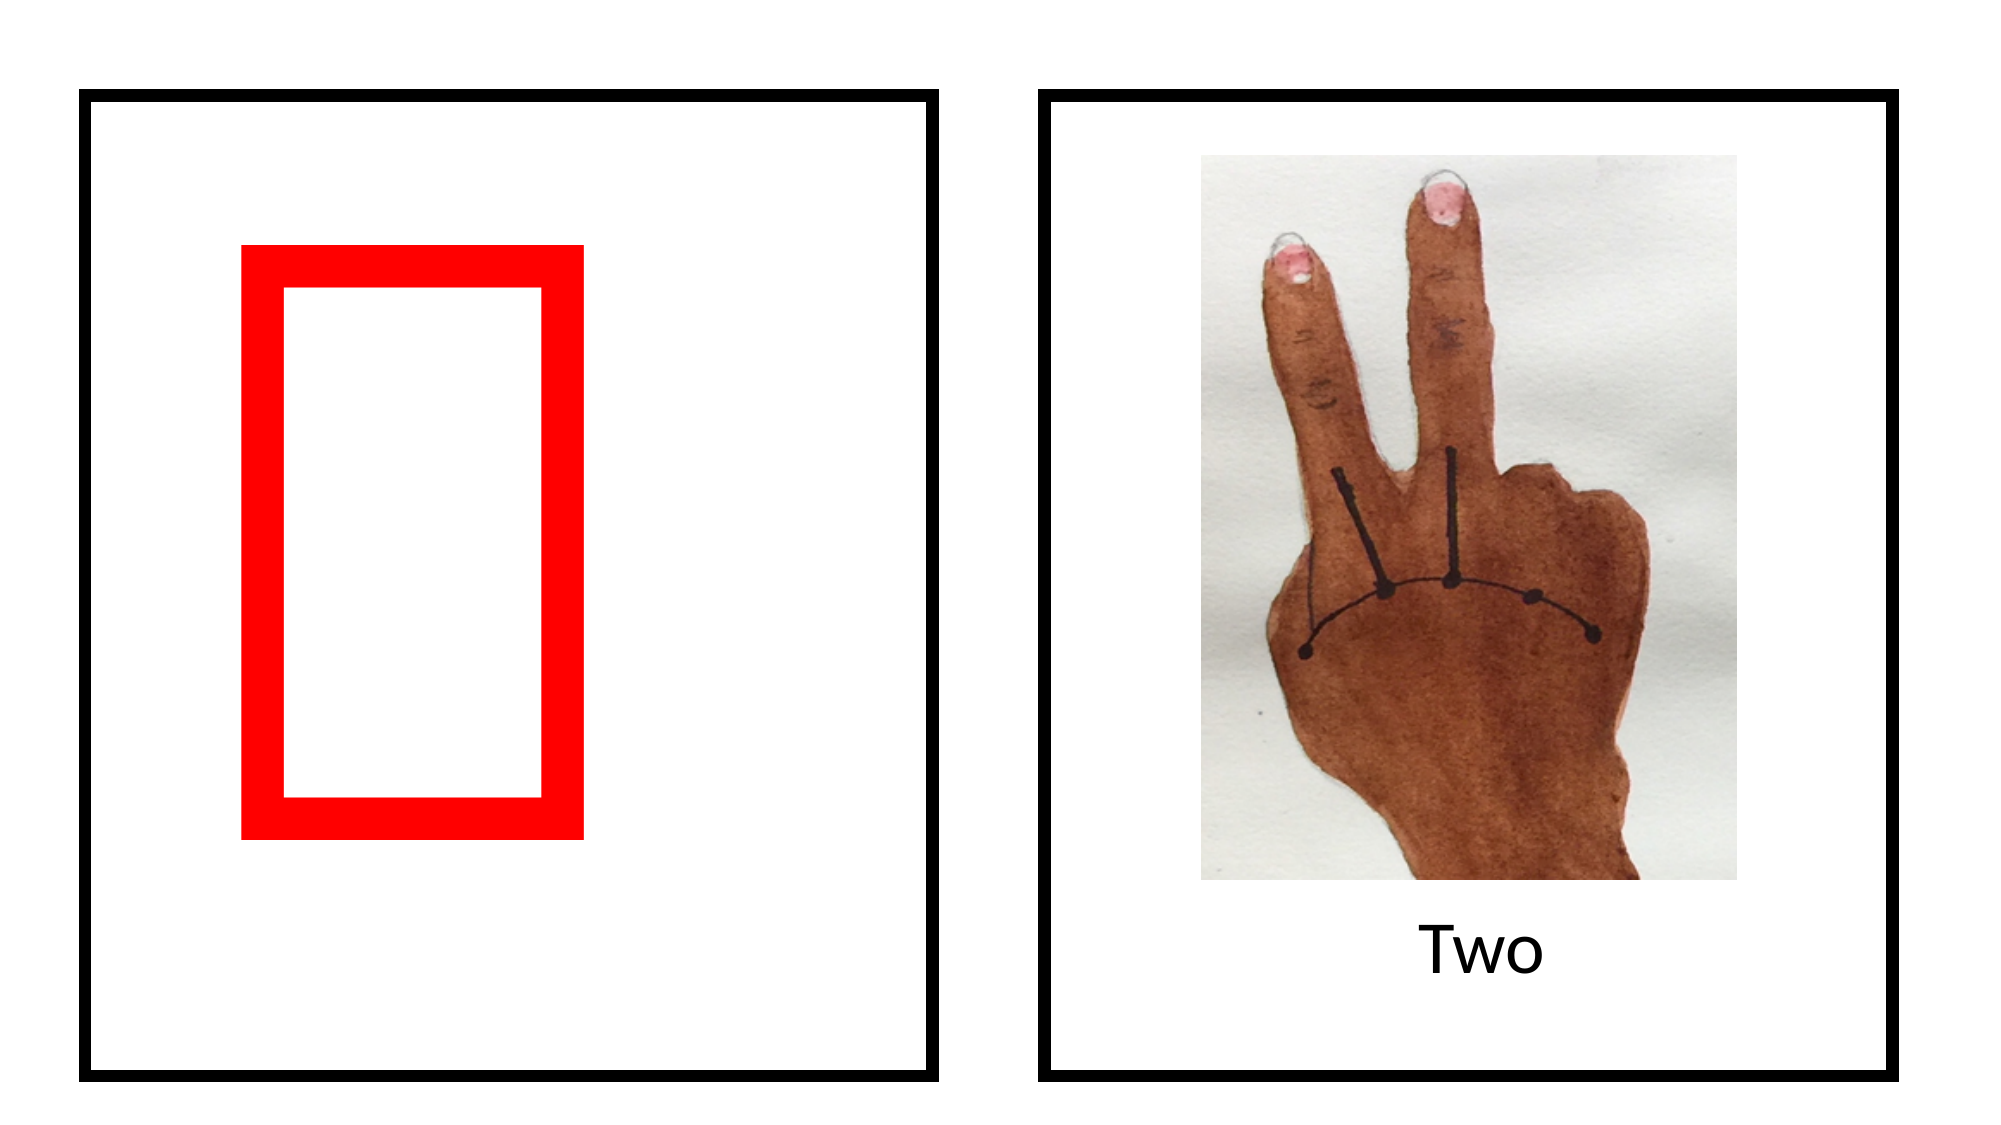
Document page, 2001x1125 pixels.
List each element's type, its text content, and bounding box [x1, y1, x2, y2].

picture [1201, 155, 1737, 880]
text_box [1044, 95, 1893, 1077]
text_box [84, 95, 934, 1077]
text_box  [148, 0, 1517, 1015]
text_box Two [1178, 891, 1786, 997]
